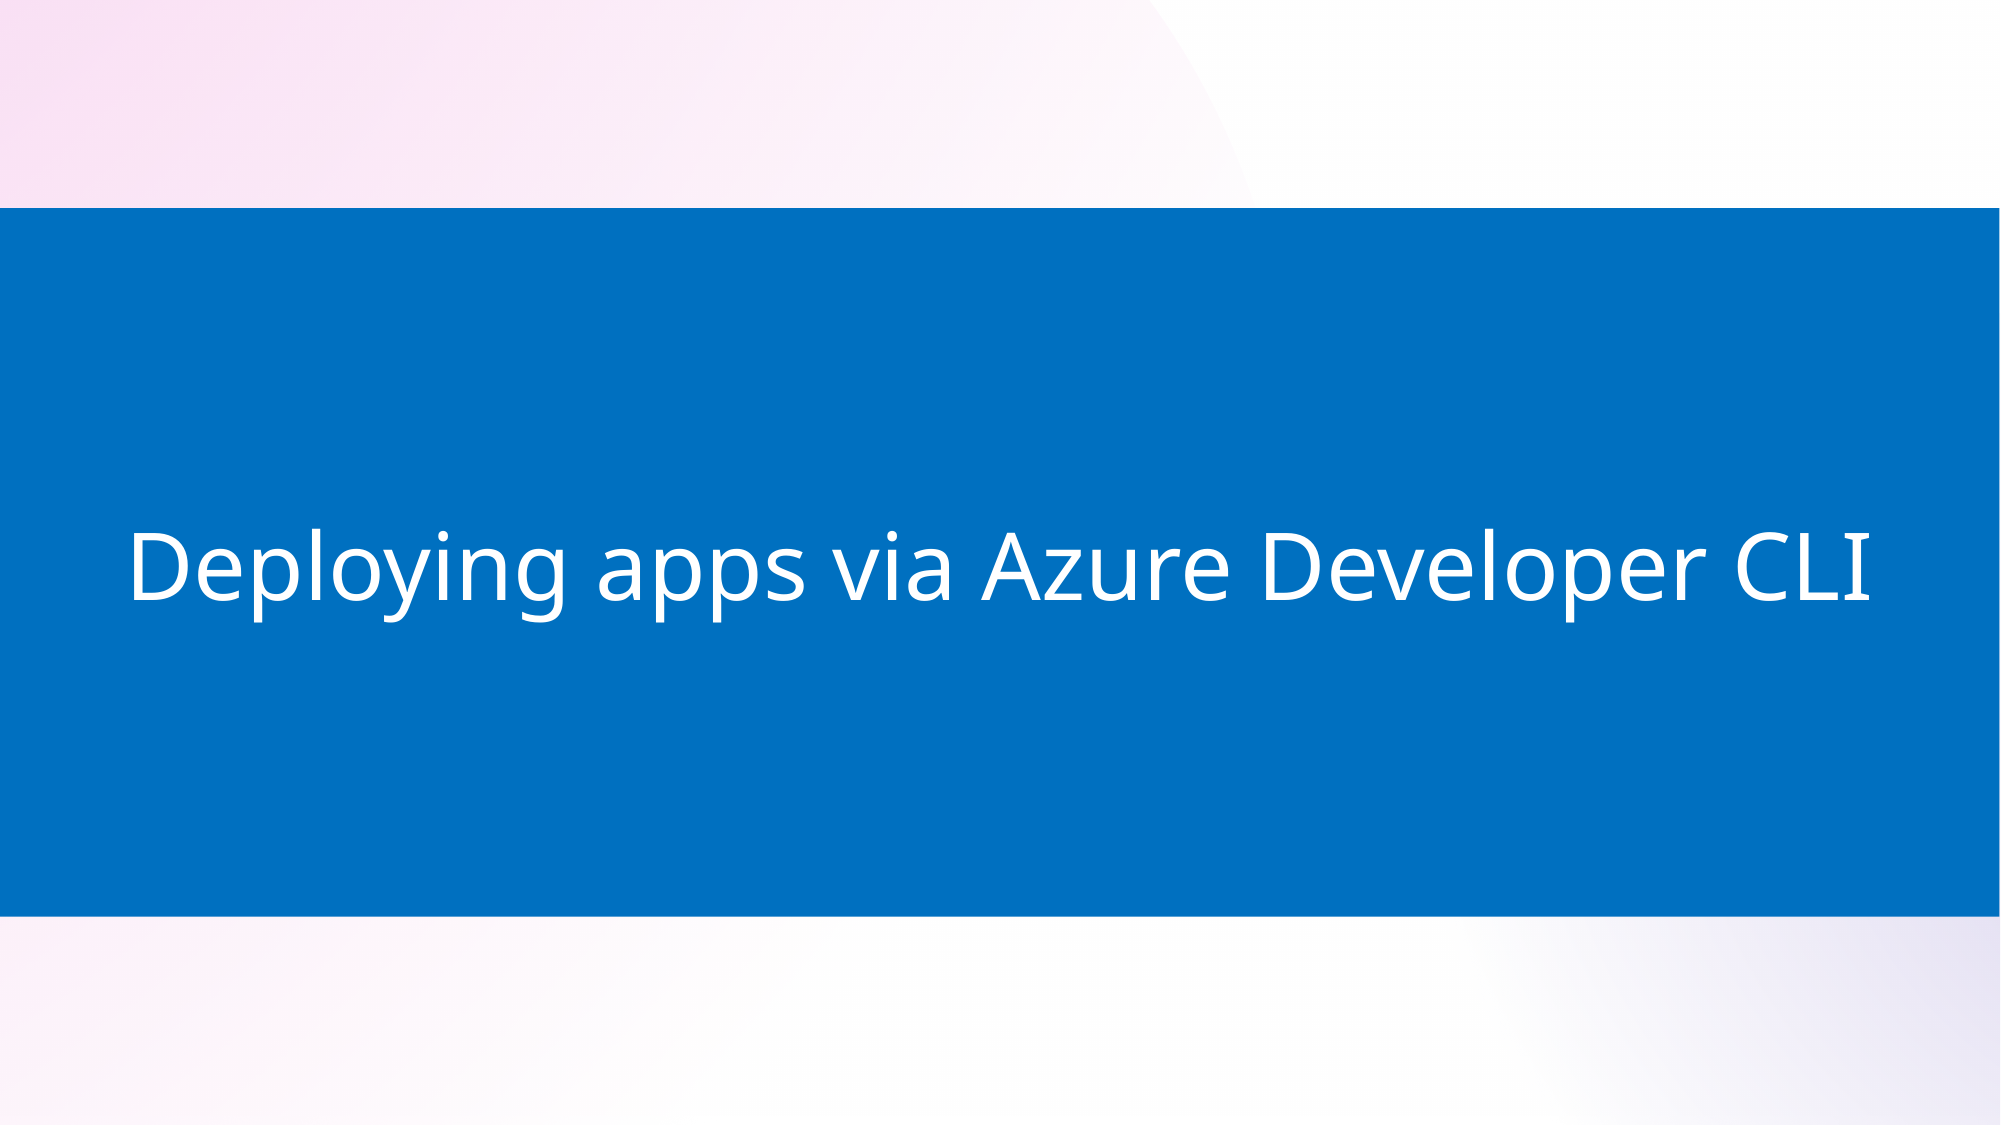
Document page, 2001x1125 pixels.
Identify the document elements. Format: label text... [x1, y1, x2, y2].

text_box Deploying apps via Azure Developer CLI [0, 207, 2000, 918]
picture [0, 0, 2001, 1125]
